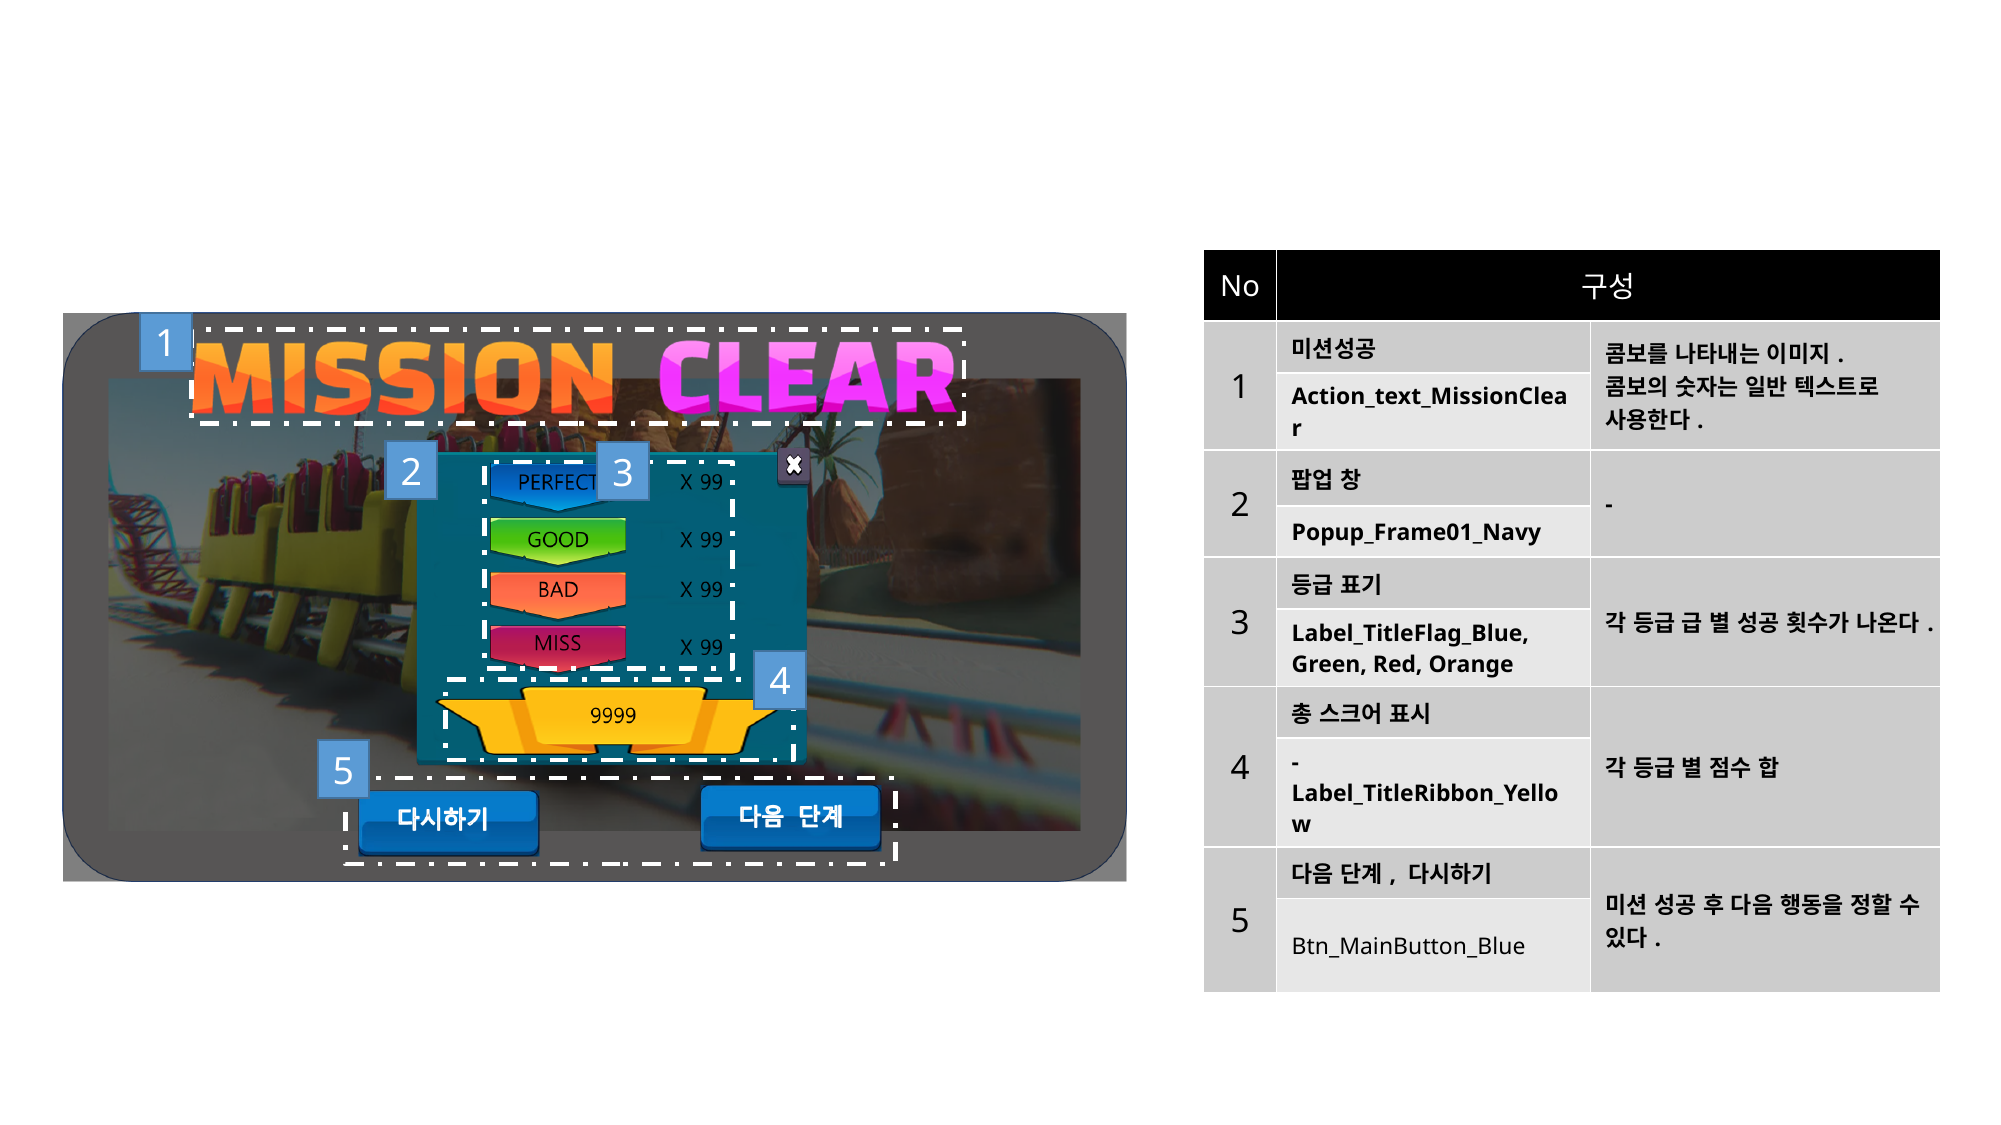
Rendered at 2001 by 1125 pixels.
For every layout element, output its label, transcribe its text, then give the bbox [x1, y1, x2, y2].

table_cell 등급 표기 [1277, 558, 1590, 608]
table_header 구성 [1277, 250, 1940, 320]
picture [62, 312, 1127, 882]
table_cell 4 [1204, 687, 1276, 846]
table_cell 3 [1204, 558, 1276, 686]
table_cell 총 스크어 표시 [1277, 687, 1590, 737]
table_cell 콤보를 나타내는 이미지. 콤보의 숫자는 일반 텍스트로 사용한다. [1591, 322, 1940, 449]
table_cell 다음 단계, 다시하기 [1277, 848, 1590, 898]
table_cell Action_text_MissionClear [1277, 374, 1590, 449]
table_cell 각 등급 별 점수 합 [1591, 687, 1940, 846]
table_cell -Label_TitleRibbon_Yellow [1277, 739, 1590, 846]
table_cell 2 [1204, 451, 1276, 556]
table_cell Btn_MainButton_Blue [1277, 899, 1590, 992]
table_cell Label_TitleFlag_Blue, Green, Red, Orange [1277, 610, 1590, 686]
table_cell 팝업 창 [1277, 451, 1590, 505]
table_cell 미션 성공 후 다음 행동을 정할 수 있다. [1591, 848, 1940, 992]
table_cell Popup_Frame01_Navy [1277, 507, 1590, 556]
table_cell 각 등급 급 별 성공 횟수가 나온다. [1591, 558, 1940, 686]
table_cell 5 [1204, 848, 1276, 992]
table_cell 1 [1204, 322, 1276, 449]
table_cell - [1591, 451, 1940, 556]
table_header No [1204, 250, 1276, 320]
table_cell 미션성공 [1277, 322, 1590, 372]
